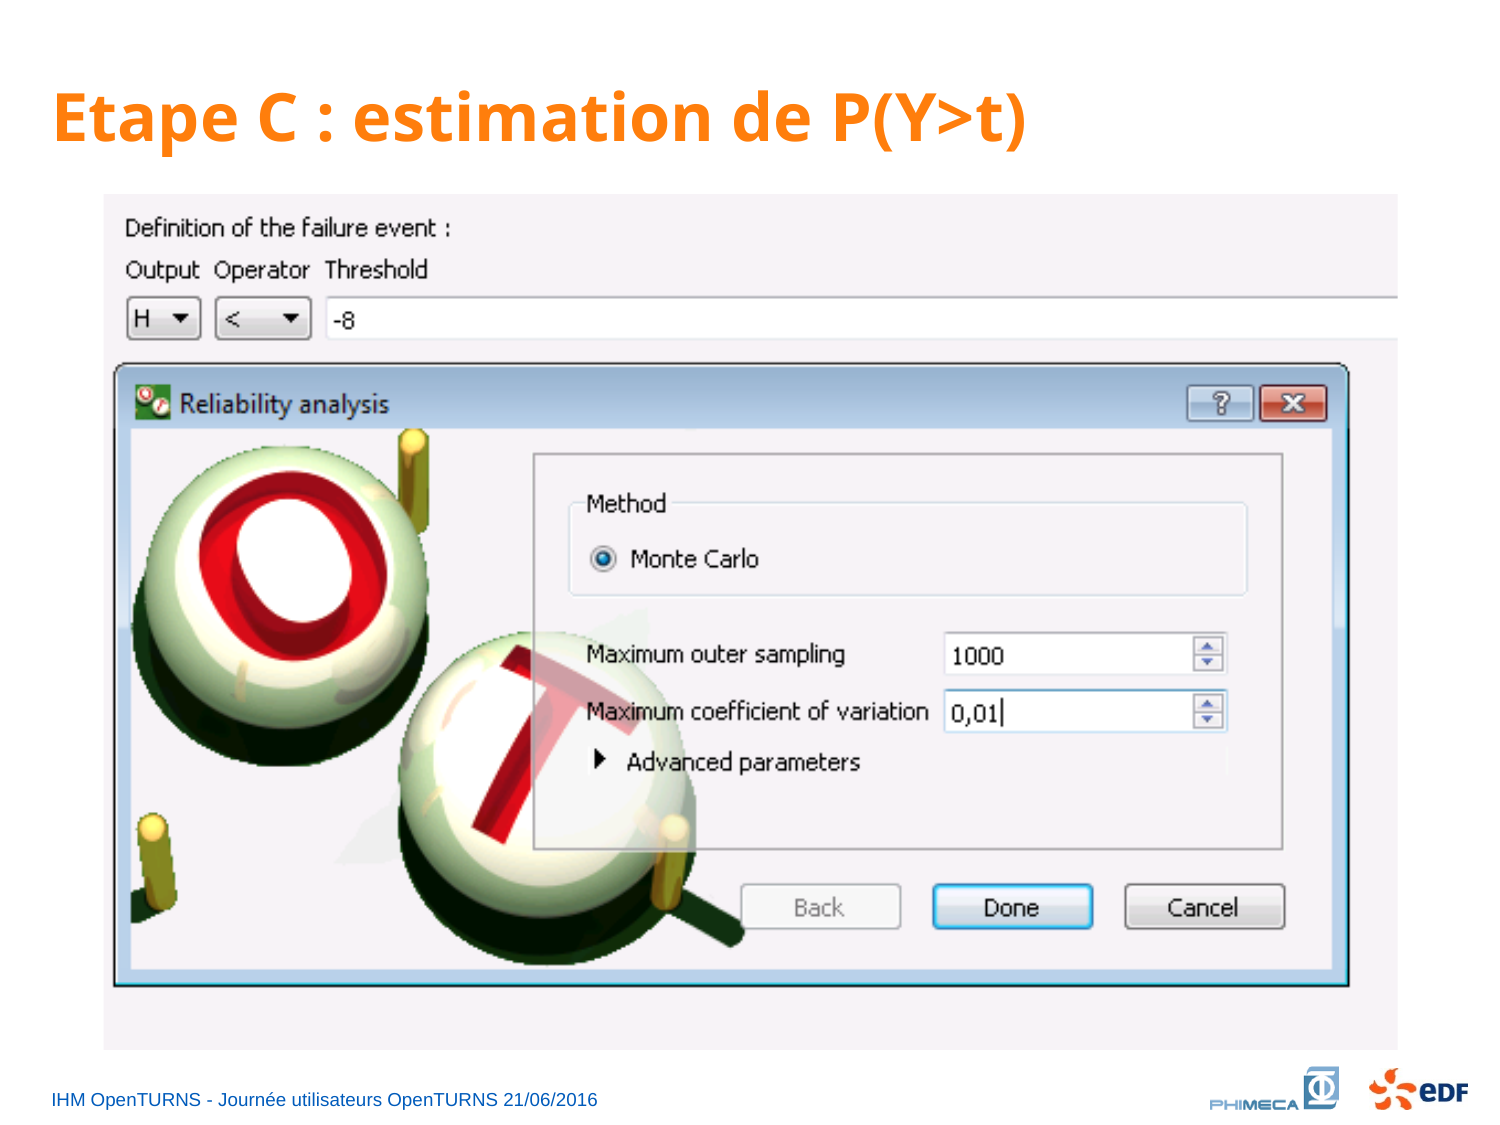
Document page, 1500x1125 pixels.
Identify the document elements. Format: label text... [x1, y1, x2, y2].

picture [1369, 1068, 1468, 1110]
title Etape C : estimation de P(Y>t) [51, 35, 1450, 195]
picture [1195, 1061, 1344, 1113]
footer IHM OpenTURNS - Journée utilisateurs OpenTURNS 21/06/2016 [51, 1086, 1197, 1113]
picture [103, 194, 1398, 1051]
